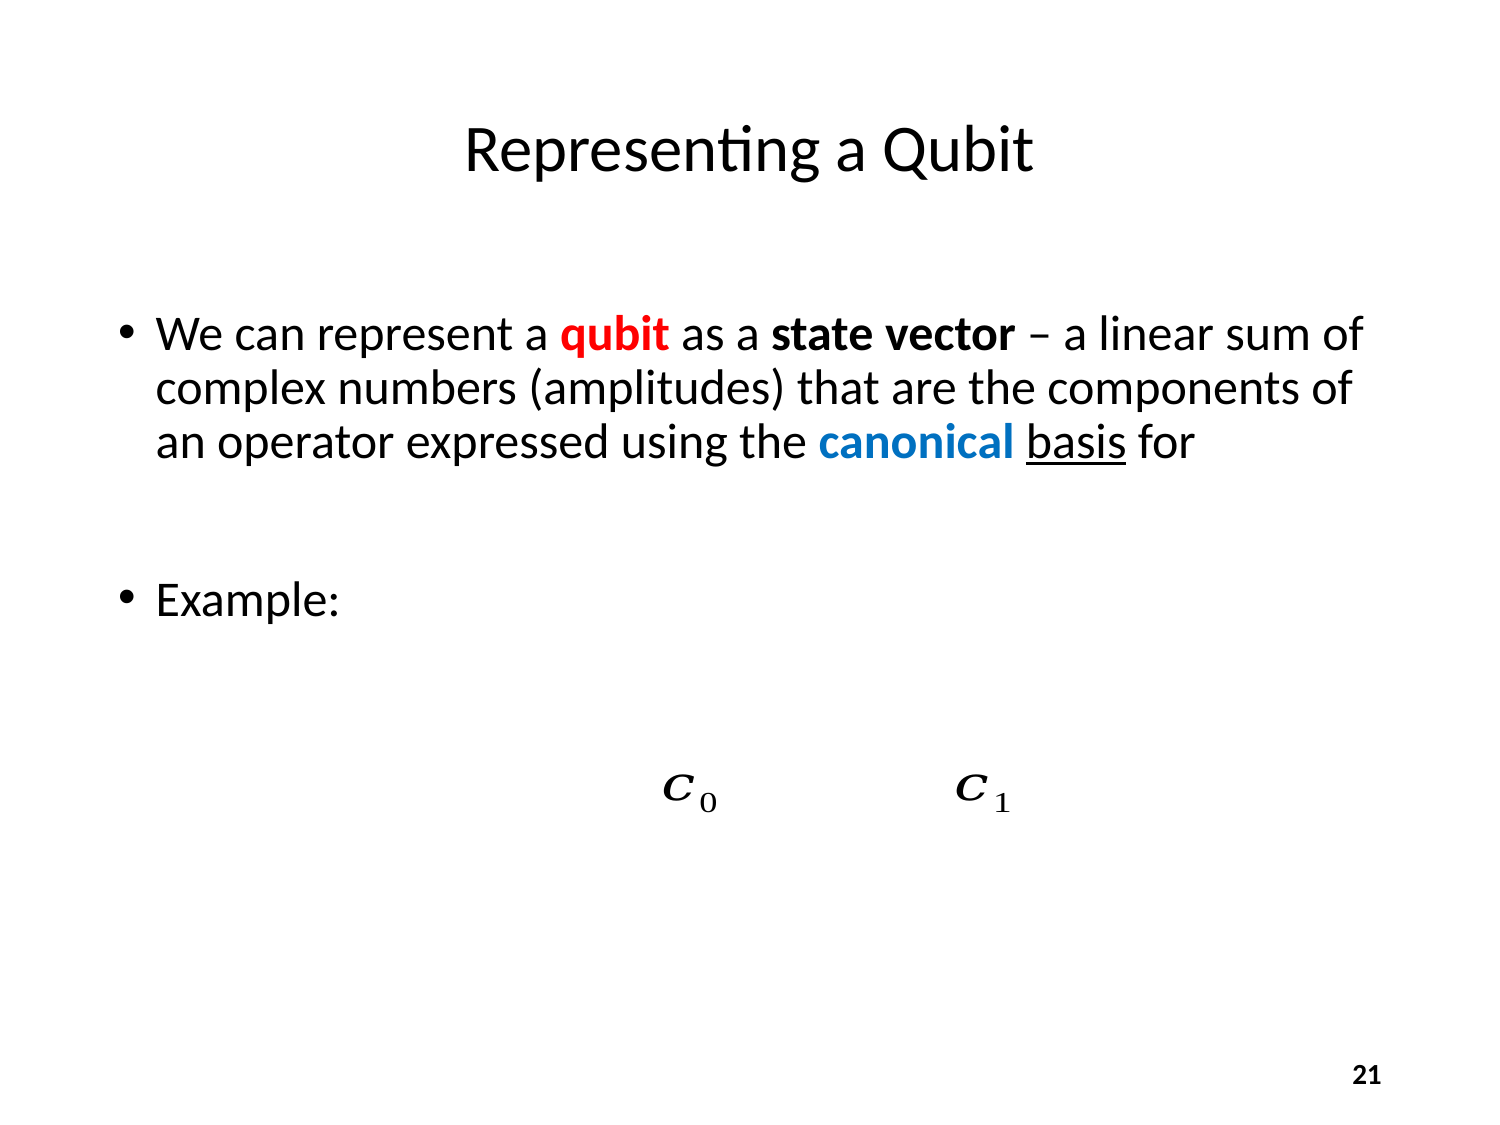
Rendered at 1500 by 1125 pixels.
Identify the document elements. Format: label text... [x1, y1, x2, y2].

title Representing a Qubit [103, 59, 1397, 241]
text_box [661, 757, 1011, 819]
slide_number 21 [1059, 1042, 1397, 1103]
